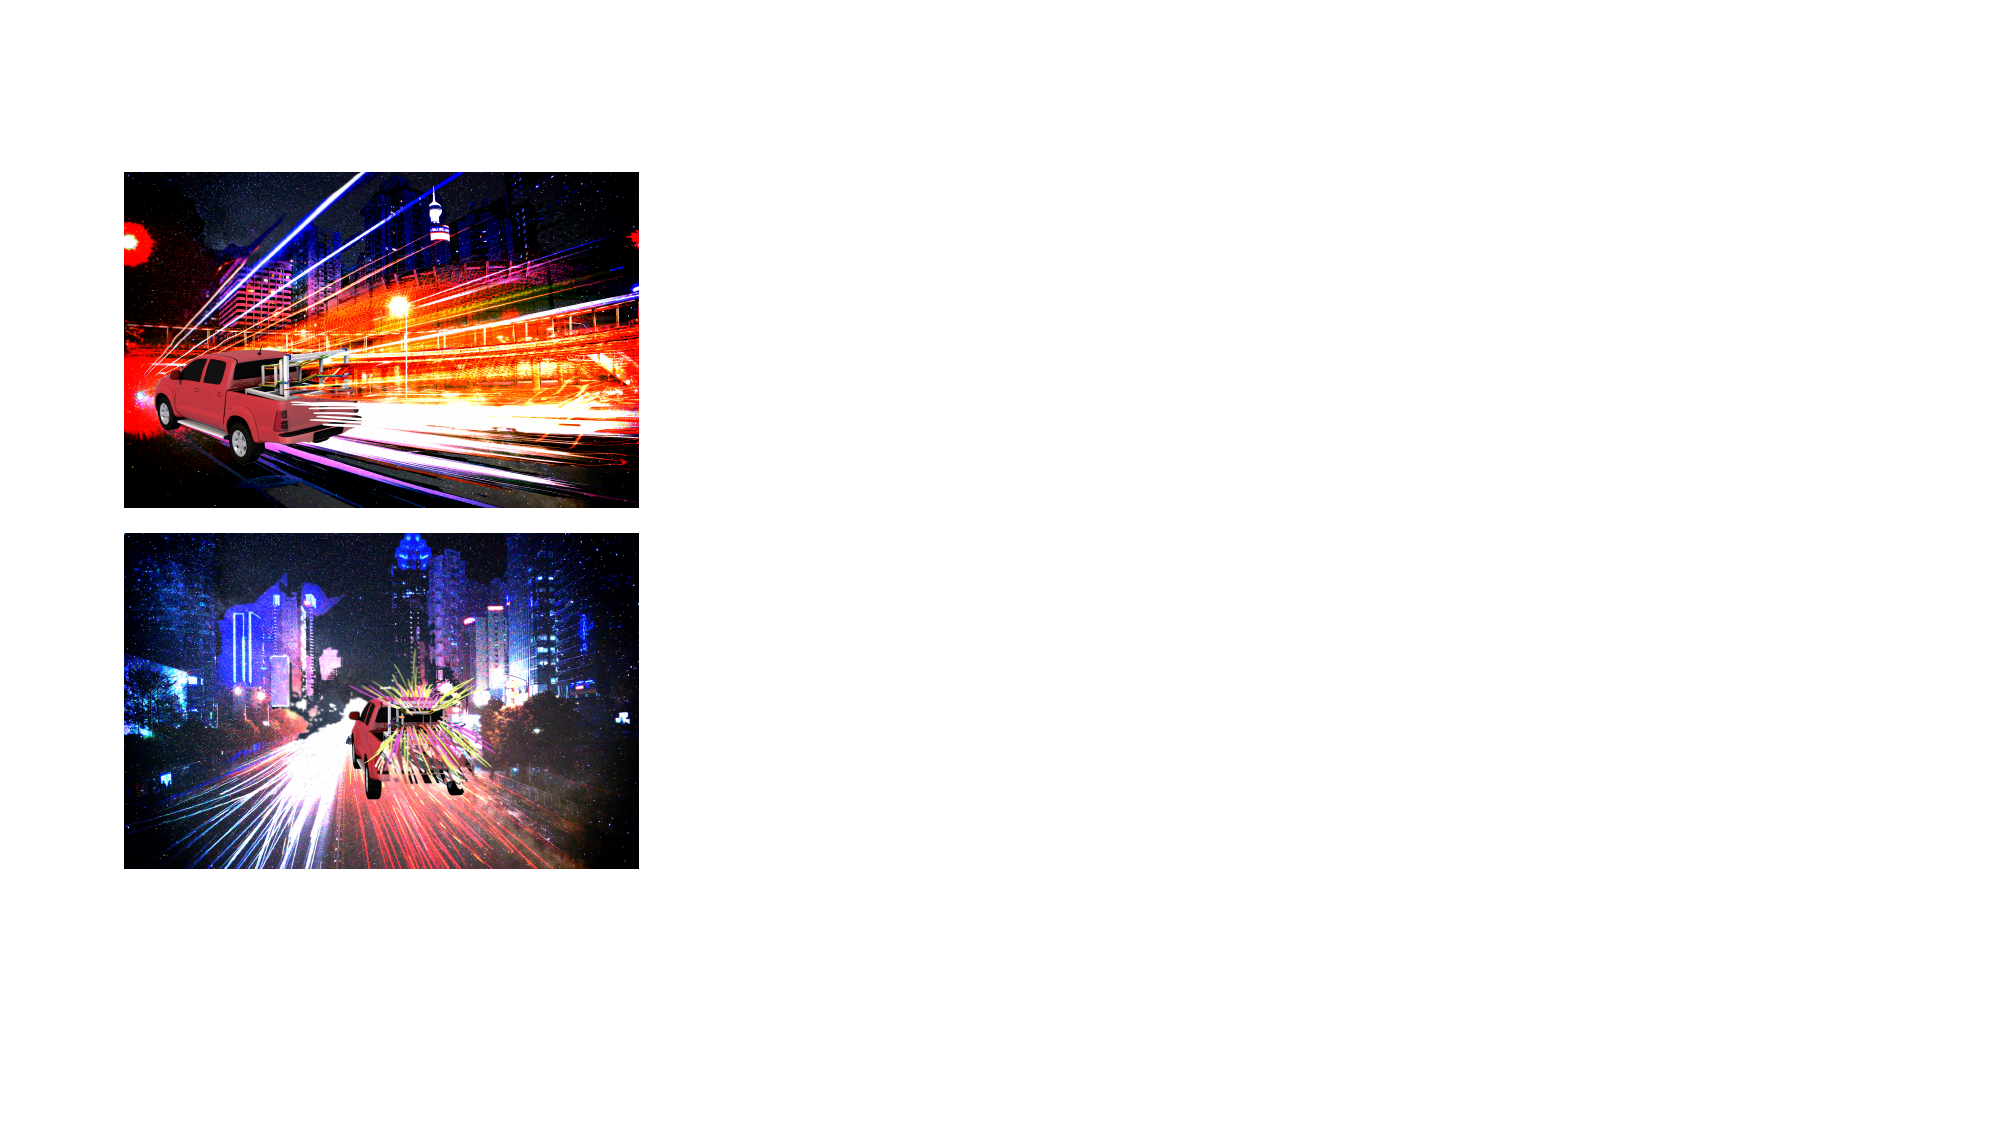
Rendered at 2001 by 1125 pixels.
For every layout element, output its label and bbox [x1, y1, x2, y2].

picture [124, 533, 639, 869]
picture [124, 172, 639, 508]
